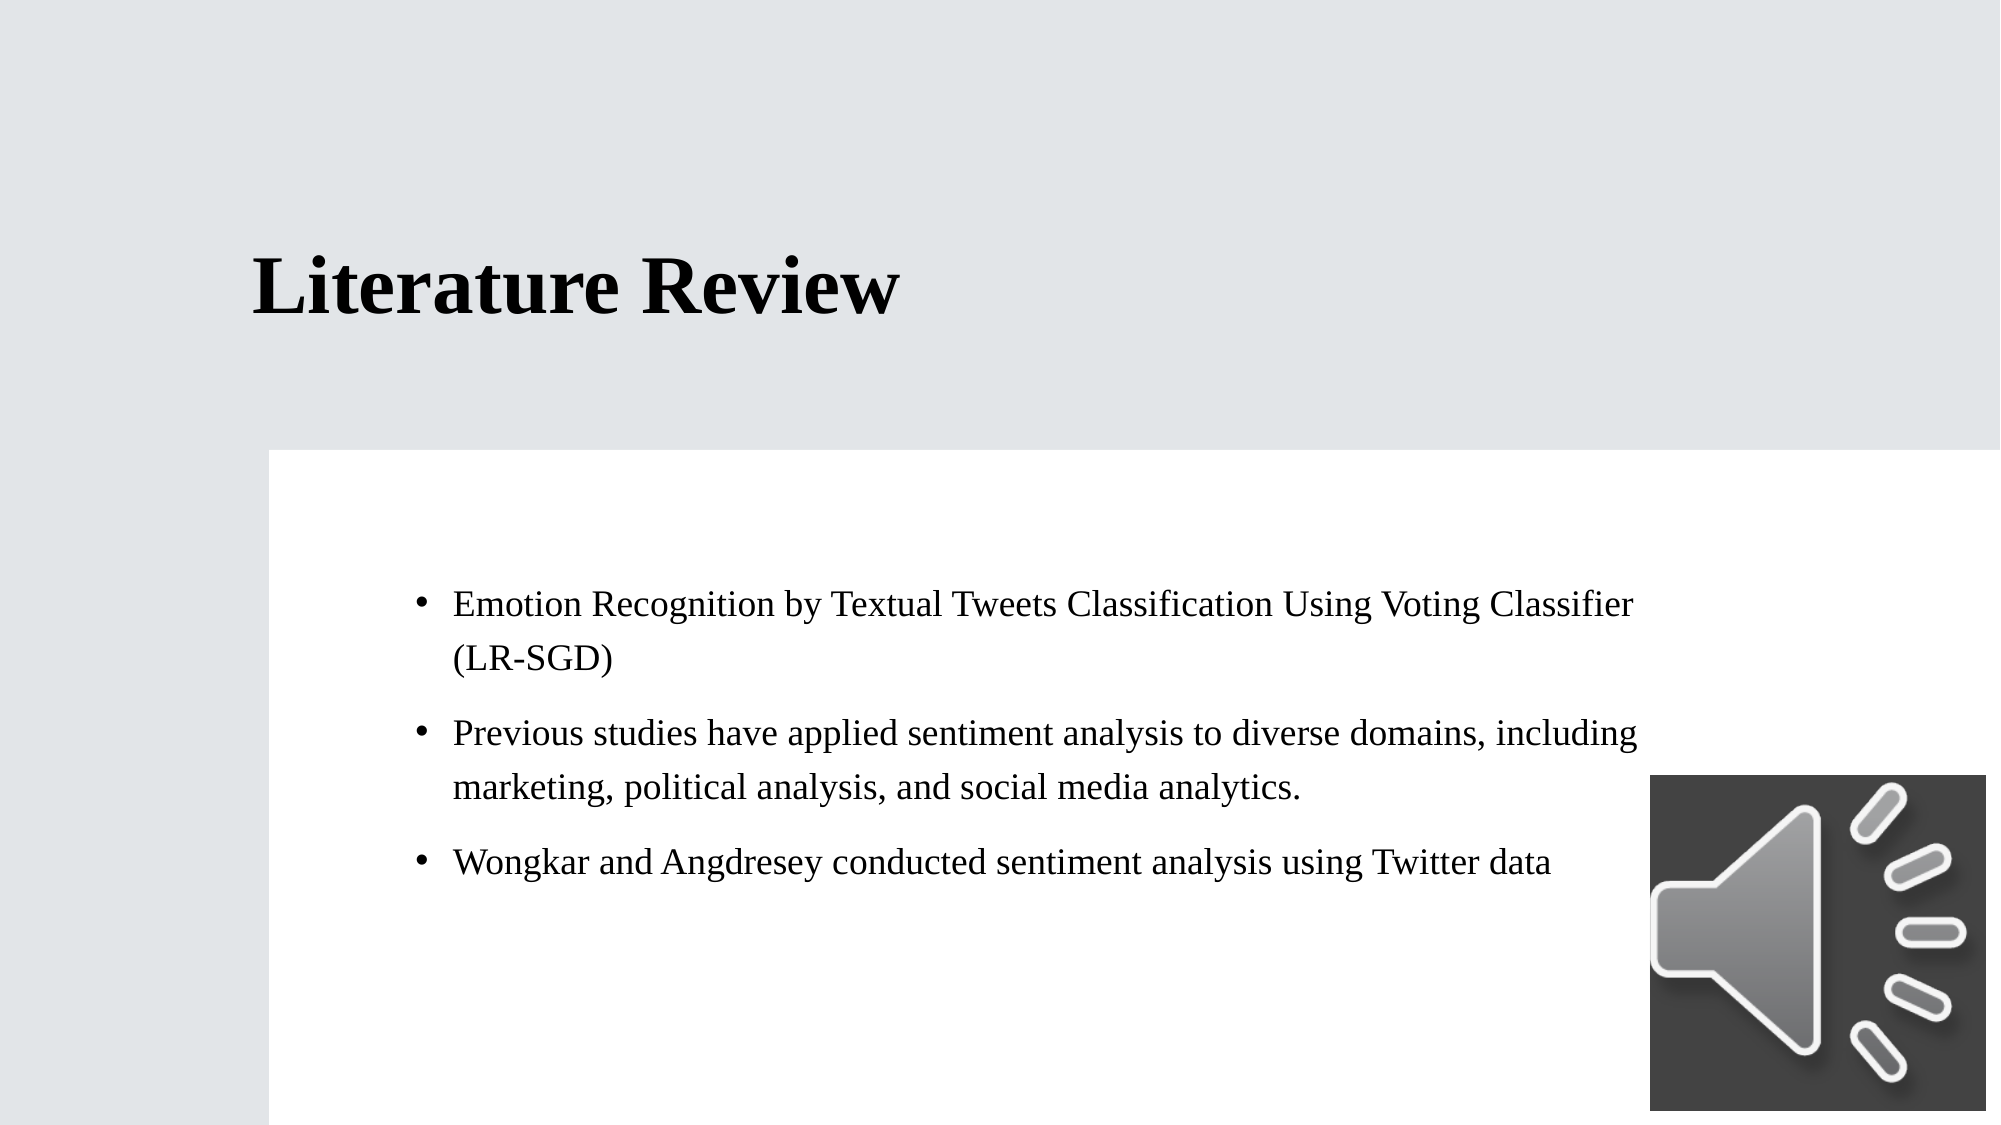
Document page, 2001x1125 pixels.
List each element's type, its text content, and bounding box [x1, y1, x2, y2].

picture [1648, 773, 1987, 1112]
text_box [268, 449, 2000, 1125]
list Emotion Recognition by Textual Tweets Classification Using Voting Classifier (LR-SGD) Previous studies have applied sentiment analysis to diverse domains, including marketing, political analysis, and social media analytics. Wongkar and Angdresey conducted sentiment analysis using Twitter data [400, 562, 1731, 1013]
text_box [0, 0, 2000, 1125]
title Literature Review [237, 179, 1763, 382]
